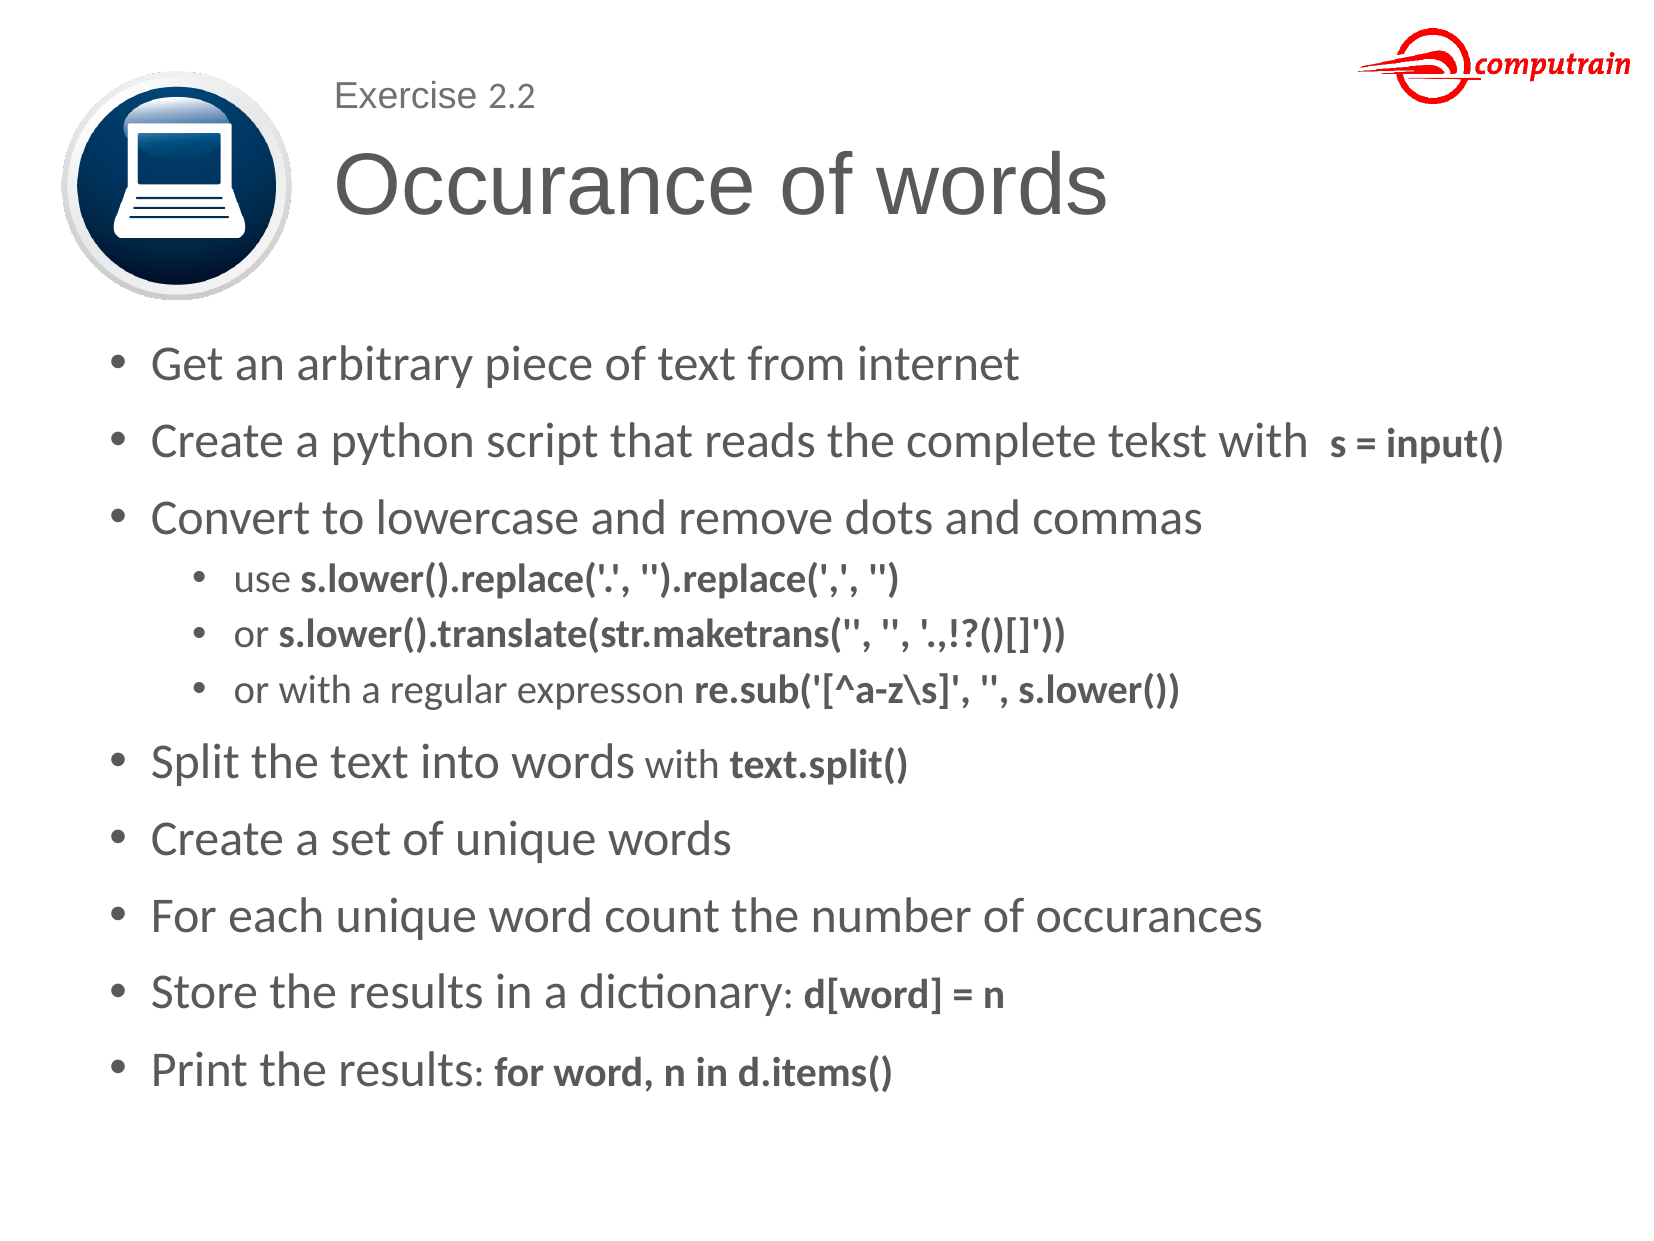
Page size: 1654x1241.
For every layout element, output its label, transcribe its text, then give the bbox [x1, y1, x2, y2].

title Occurance of words [318, 66, 1560, 306]
text_box Exercise 2.2 [319, 63, 721, 124]
picture [58, 71, 296, 300]
picture [1358, 28, 1630, 104]
list Get an arbitrary piece of text from internet Create a python script that reads the complete tekst with s = input() Convert to lowercase and remove dots and commas use s.lower().replace('.', '').replace(',', '') or s.lower().translate(str.maketrans('', '', '.,!?()[]')) or with a regular expresson re.sub('[^a-z\s]', '', s.lower()) Split the text into words with text.split() Create a set of unique words For each unique word count the number of occurances Store the results in a dictionary: d[word] = n Print the results: for word, n in d.items() [94, 330, 1560, 1223]
